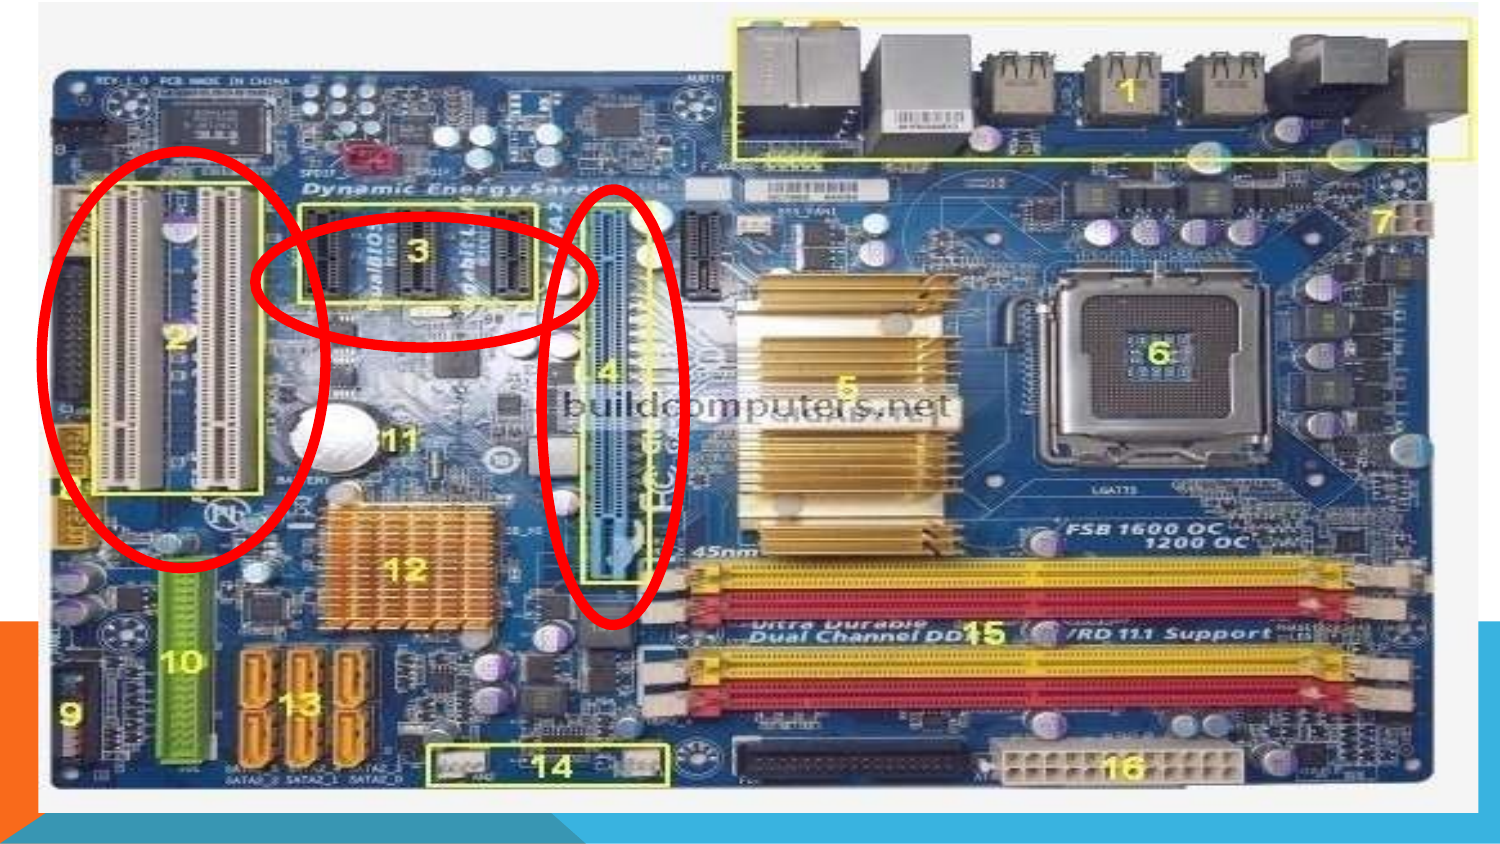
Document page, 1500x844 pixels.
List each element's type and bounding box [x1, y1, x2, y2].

text_box [541, 189, 685, 625]
text_box [38, 2, 1479, 813]
text_box [255, 216, 565, 348]
text_box [41, 151, 326, 569]
